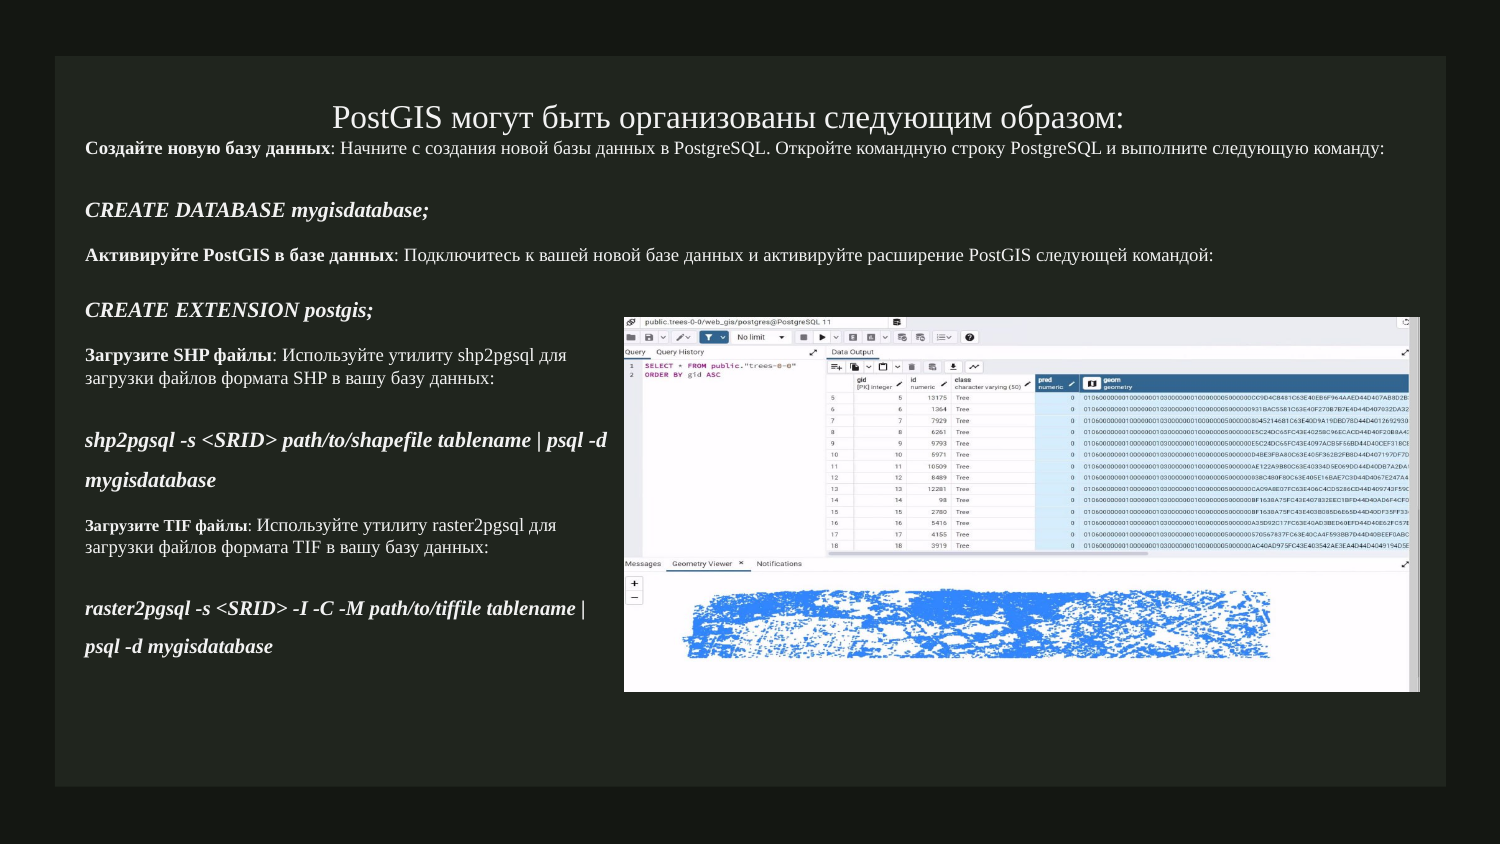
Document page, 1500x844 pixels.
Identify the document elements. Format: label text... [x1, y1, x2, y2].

text_box PostGIS могут быть организованы следующим образом: Создайте новую базу данных: Начните с создания новой базы данных в PostgreSQL. Откройте командную строку PostgreSQL и выполните следующую команду: CREATE DATABASE mygisdatabase; Активируйте PostGIS в базе данных: Подключитесь к вашей новой базе данных и активируйте расширение PostGIS следующей командой: [70, 68, 1420, 273]
text_box CREATE EXTENSION postgis; Загрузите SHP файлы: Используйте утилиту shp2pgsql для загрузки файлов формата SHP в вашу базу данных: shp2pgsql -s <SRID> path/to/shapefile tablename | psql -d mygisdatabase Загрузите TIF файлы: Используйте утилиту raster2pgsql для загрузки файлов формата TIF в вашу базу данных: raster2pgsql -s <SRID> -I -C -M path/to/tiffile tablename | psql -d mygisdatabase [70, 275, 635, 665]
picture [624, 317, 1420, 692]
